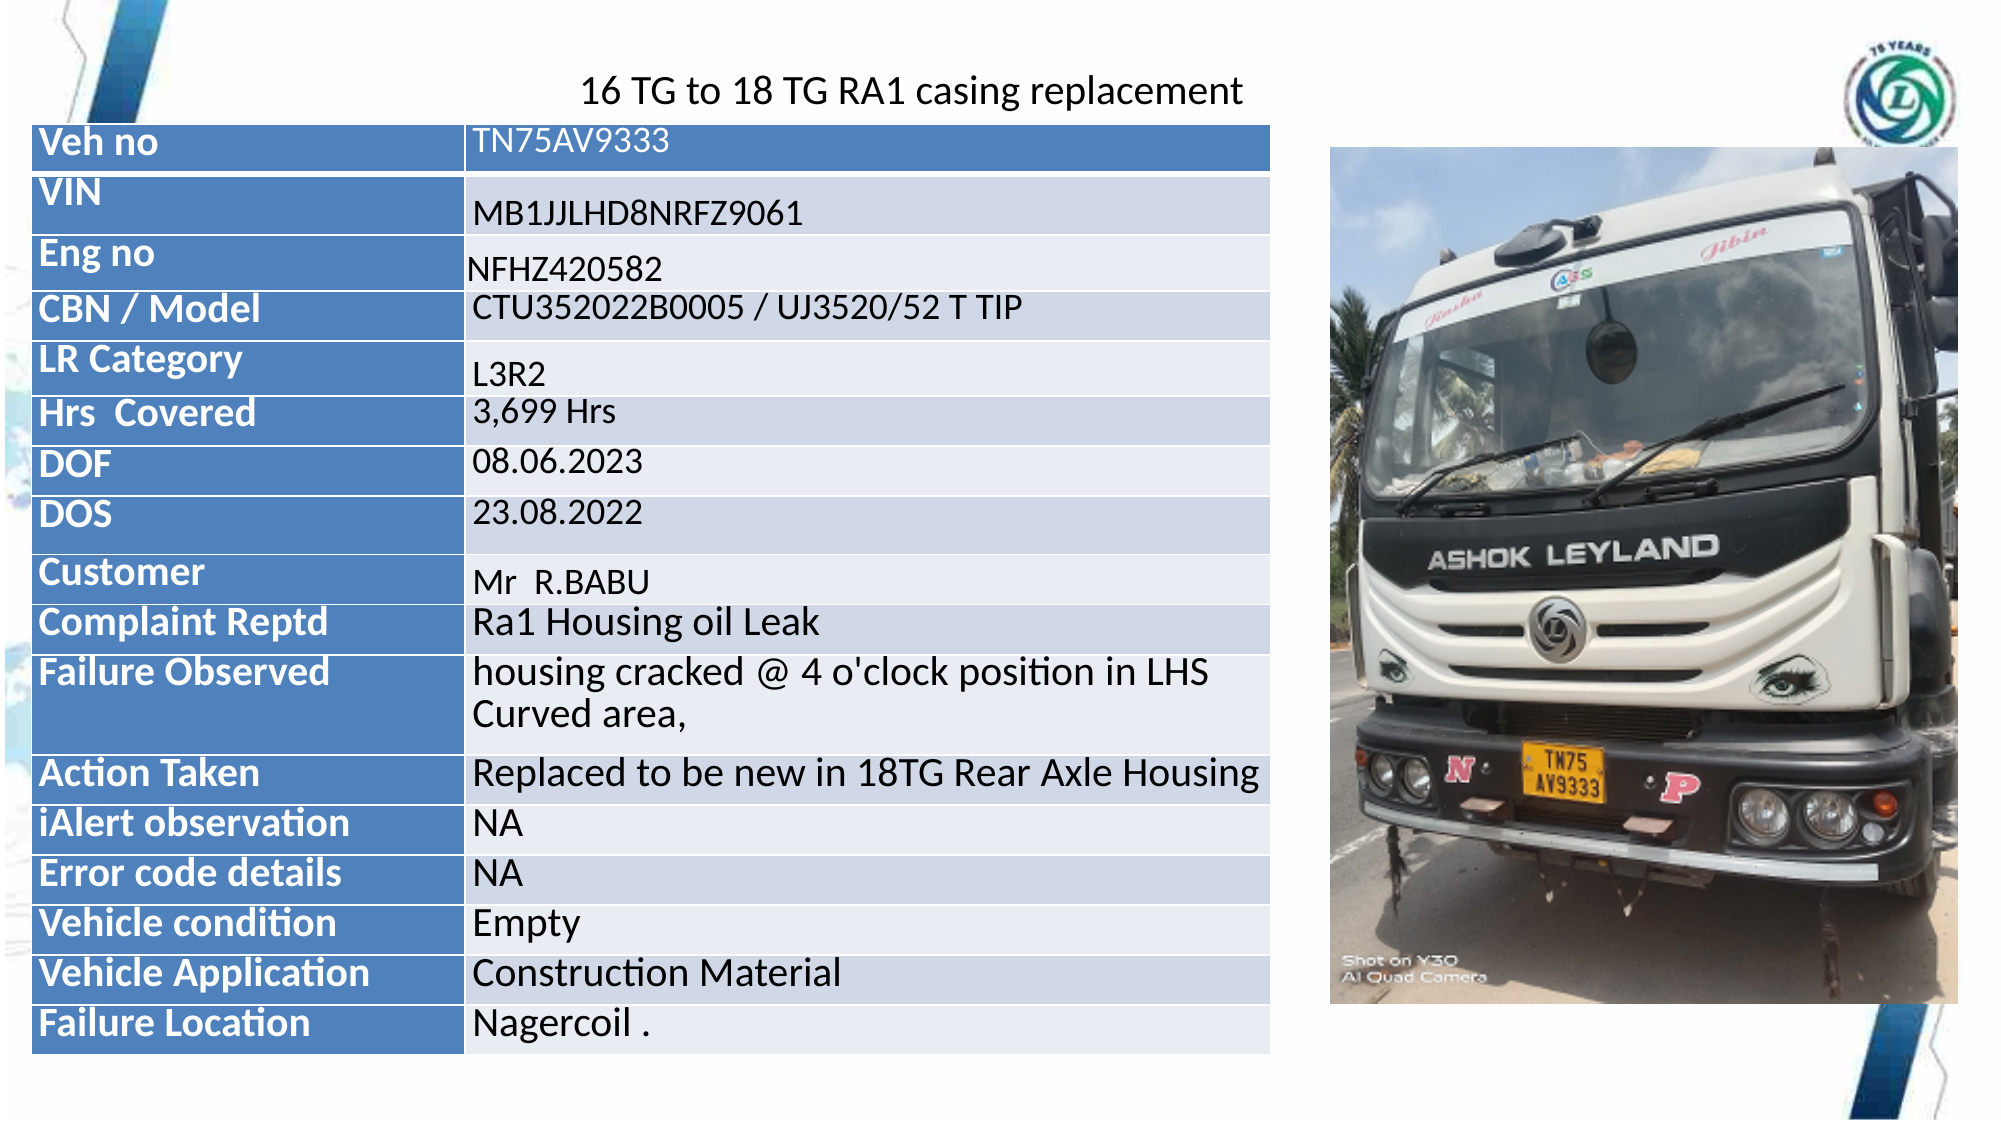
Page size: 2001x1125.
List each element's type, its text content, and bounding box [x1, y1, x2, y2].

table_cell NFHZ420582 [466, 236, 1270, 290]
table_cell Nagercoil . [466, 1006, 1270, 1054]
table_cell Error code details [32, 856, 464, 904]
table_cell NA [466, 806, 1270, 854]
table_cell Eng no [32, 236, 464, 290]
picture [1330, 147, 1959, 1004]
text_box 16 TG to 18 TG RA1 casing replacement [199, 46, 1936, 1089]
table_cell Vehicle Application [32, 956, 464, 1004]
table_cell 3,699 Hrs [466, 397, 1270, 445]
table_cell LR Category [32, 342, 464, 395]
table_cell 08.06.2023 [466, 447, 1270, 495]
table_cell CBN / Model [32, 292, 464, 340]
table_cell Vehicle condition [32, 906, 464, 954]
table_cell iAlert observation [32, 806, 464, 854]
table_cell housing cracked @ 4 o'clock position in LHS Curved area, [466, 656, 1270, 754]
table_header TN75AV9333 [466, 125, 1270, 171]
table_cell NA [466, 856, 1270, 904]
table_header Veh no [32, 125, 464, 171]
table_cell Complaint Reptd [32, 605, 464, 654]
table_cell 23.08.2022 [466, 497, 1270, 554]
table_cell Mr R.BABU [466, 555, 1270, 604]
table_cell Failure Observed [32, 656, 464, 754]
table_cell Empty [466, 906, 1270, 954]
table_cell Failure Location [32, 1006, 464, 1054]
table_cell L3R2 [466, 342, 1270, 395]
table_cell VIN [32, 177, 464, 234]
table_cell DOS [32, 497, 464, 554]
table_cell Construction Material [466, 956, 1270, 1004]
text_box [5, 0, 2000, 1120]
table_cell Customer [32, 555, 464, 604]
table_cell DOF [32, 447, 464, 495]
table_cell Replaced to be new in 18TG Rear Axle Housing [466, 756, 1270, 804]
table_cell CTU352022B0005 / UJ3520/52 T TIP [466, 292, 1270, 340]
table_cell MB1JJLHD8NRFZ9061 [466, 177, 1270, 234]
table_cell Action Taken [32, 756, 464, 804]
table_cell Hrs Covered [32, 397, 464, 445]
table_cell Ra1 Housing oil Leak [466, 605, 1270, 654]
